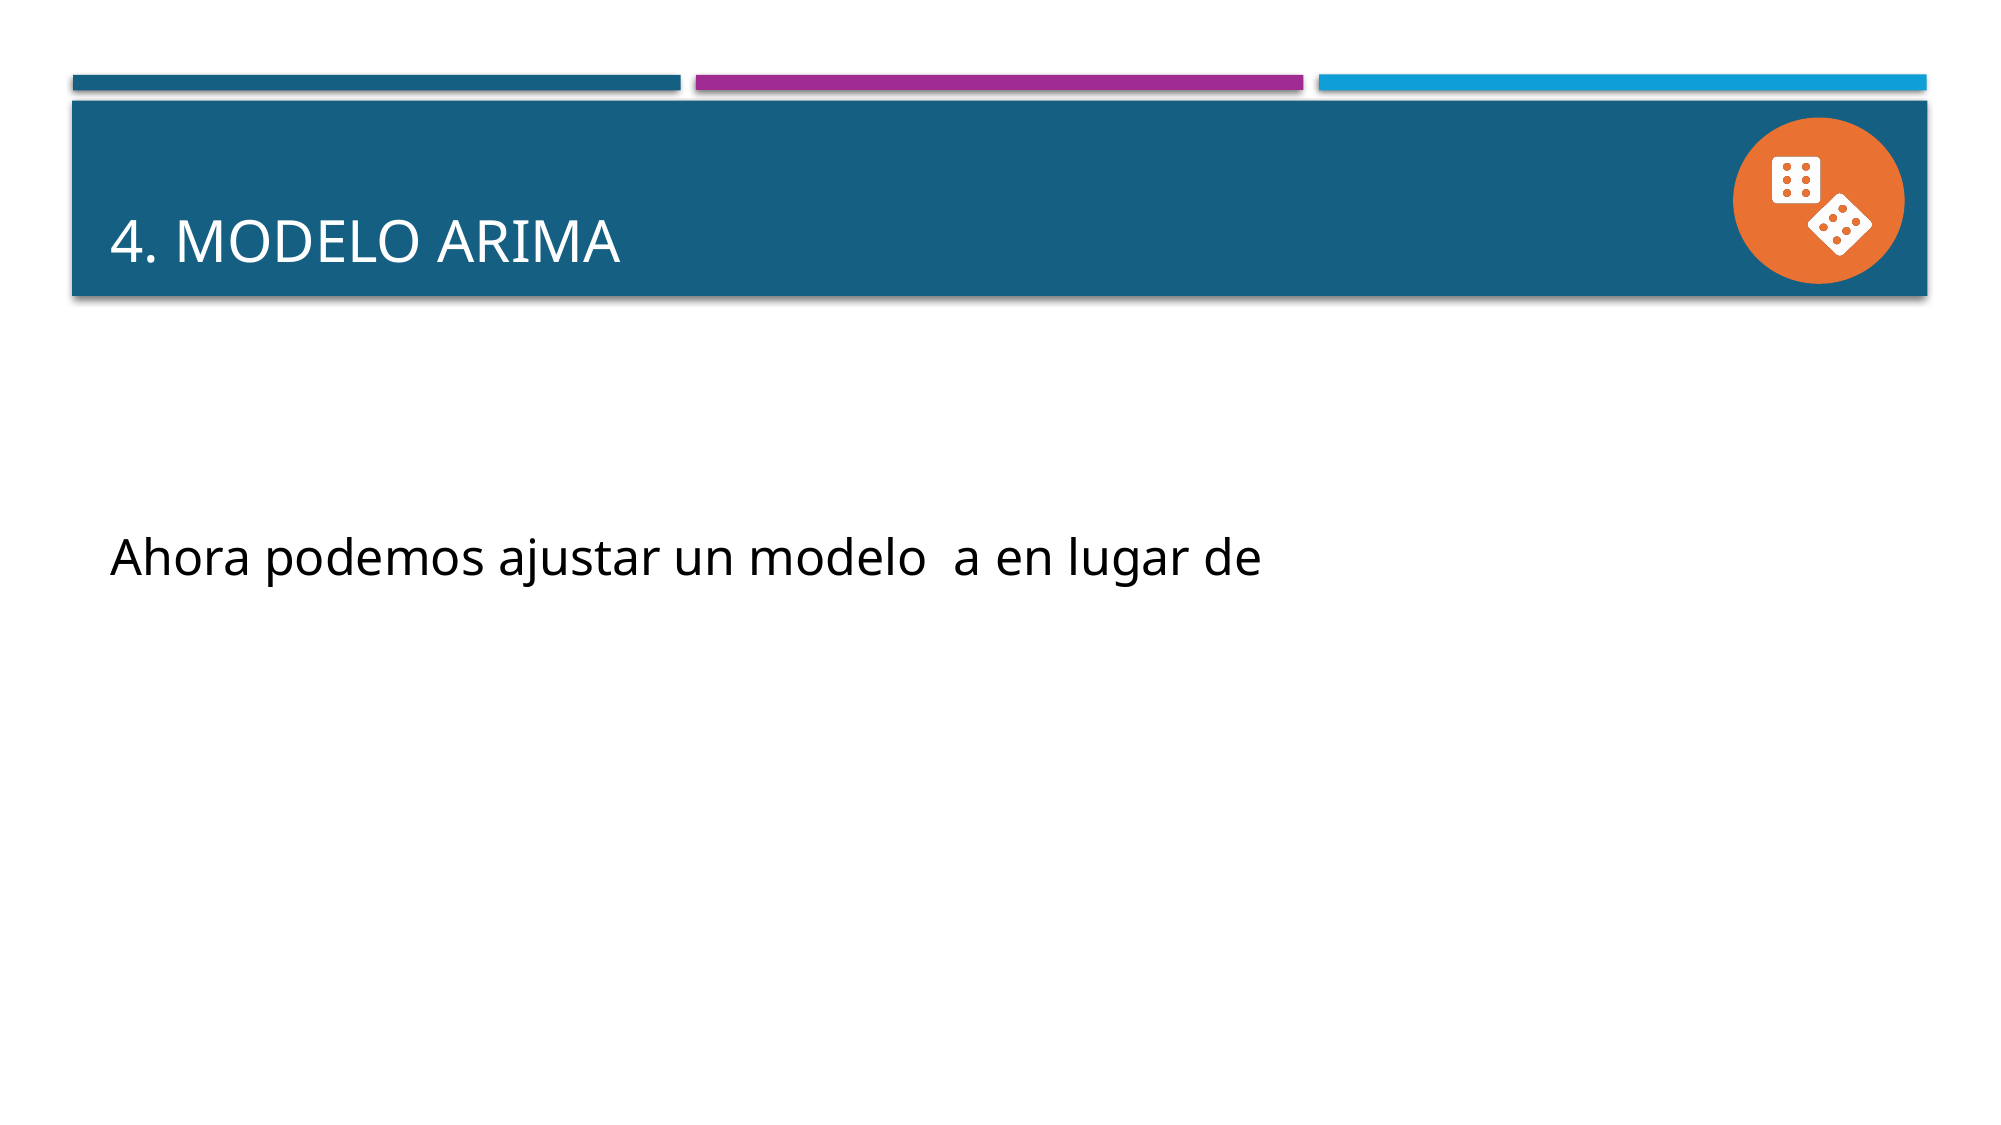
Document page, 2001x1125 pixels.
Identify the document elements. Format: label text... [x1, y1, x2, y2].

title 4. MODELO ARIMA [95, 115, 1734, 282]
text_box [1732, 116, 1906, 285]
